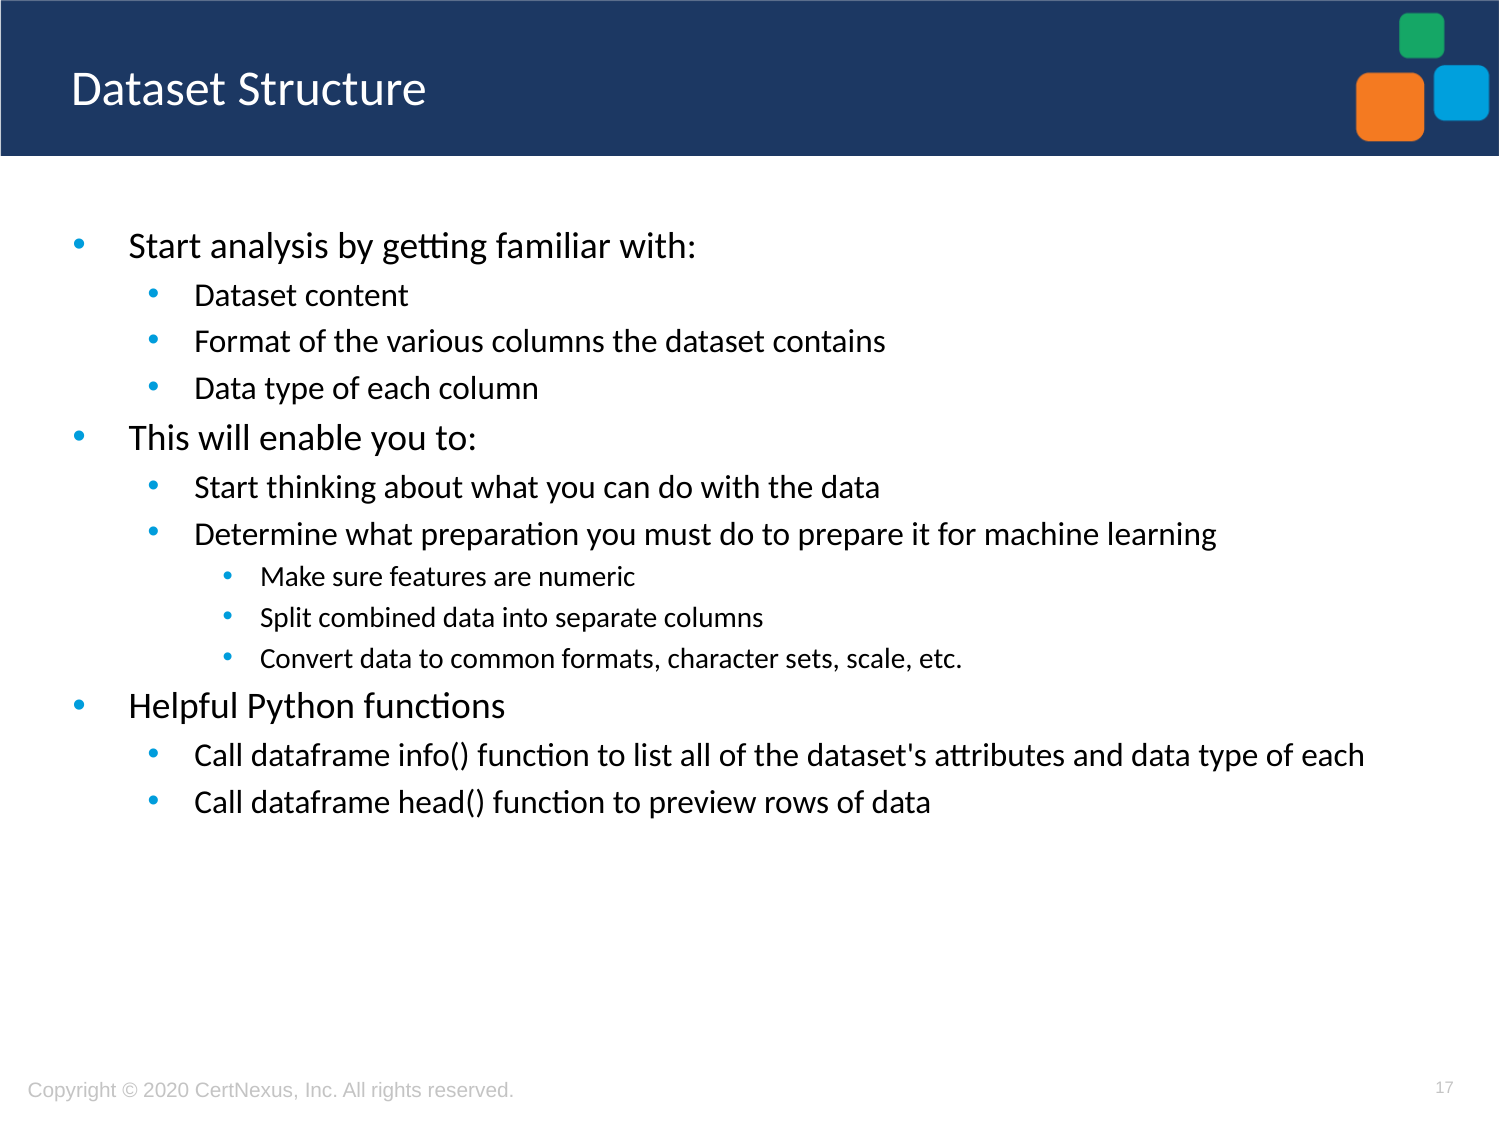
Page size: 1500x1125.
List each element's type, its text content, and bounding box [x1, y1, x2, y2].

list Start analysis by getting familiar with: Dataset content Format of the various columns the dataset contains Data type of each column This will enable you to: Start thinking about what you can do with the data Determine what preparation you must do to prepare it for machine learning Make sure features are numeric Split combined data into separate columns Convert data to common formats, character sets, scale, etc. Helpful Python functions Call dataframe info() function to list all of the dataset's attributes and data type of each Call dataframe head() function to preview rows of data [57, 213, 1446, 1021]
picture [0, 0, 1500, 156]
slide_number 17 [1118, 1057, 1469, 1118]
title Dataset Structure [56, 16, 1350, 155]
